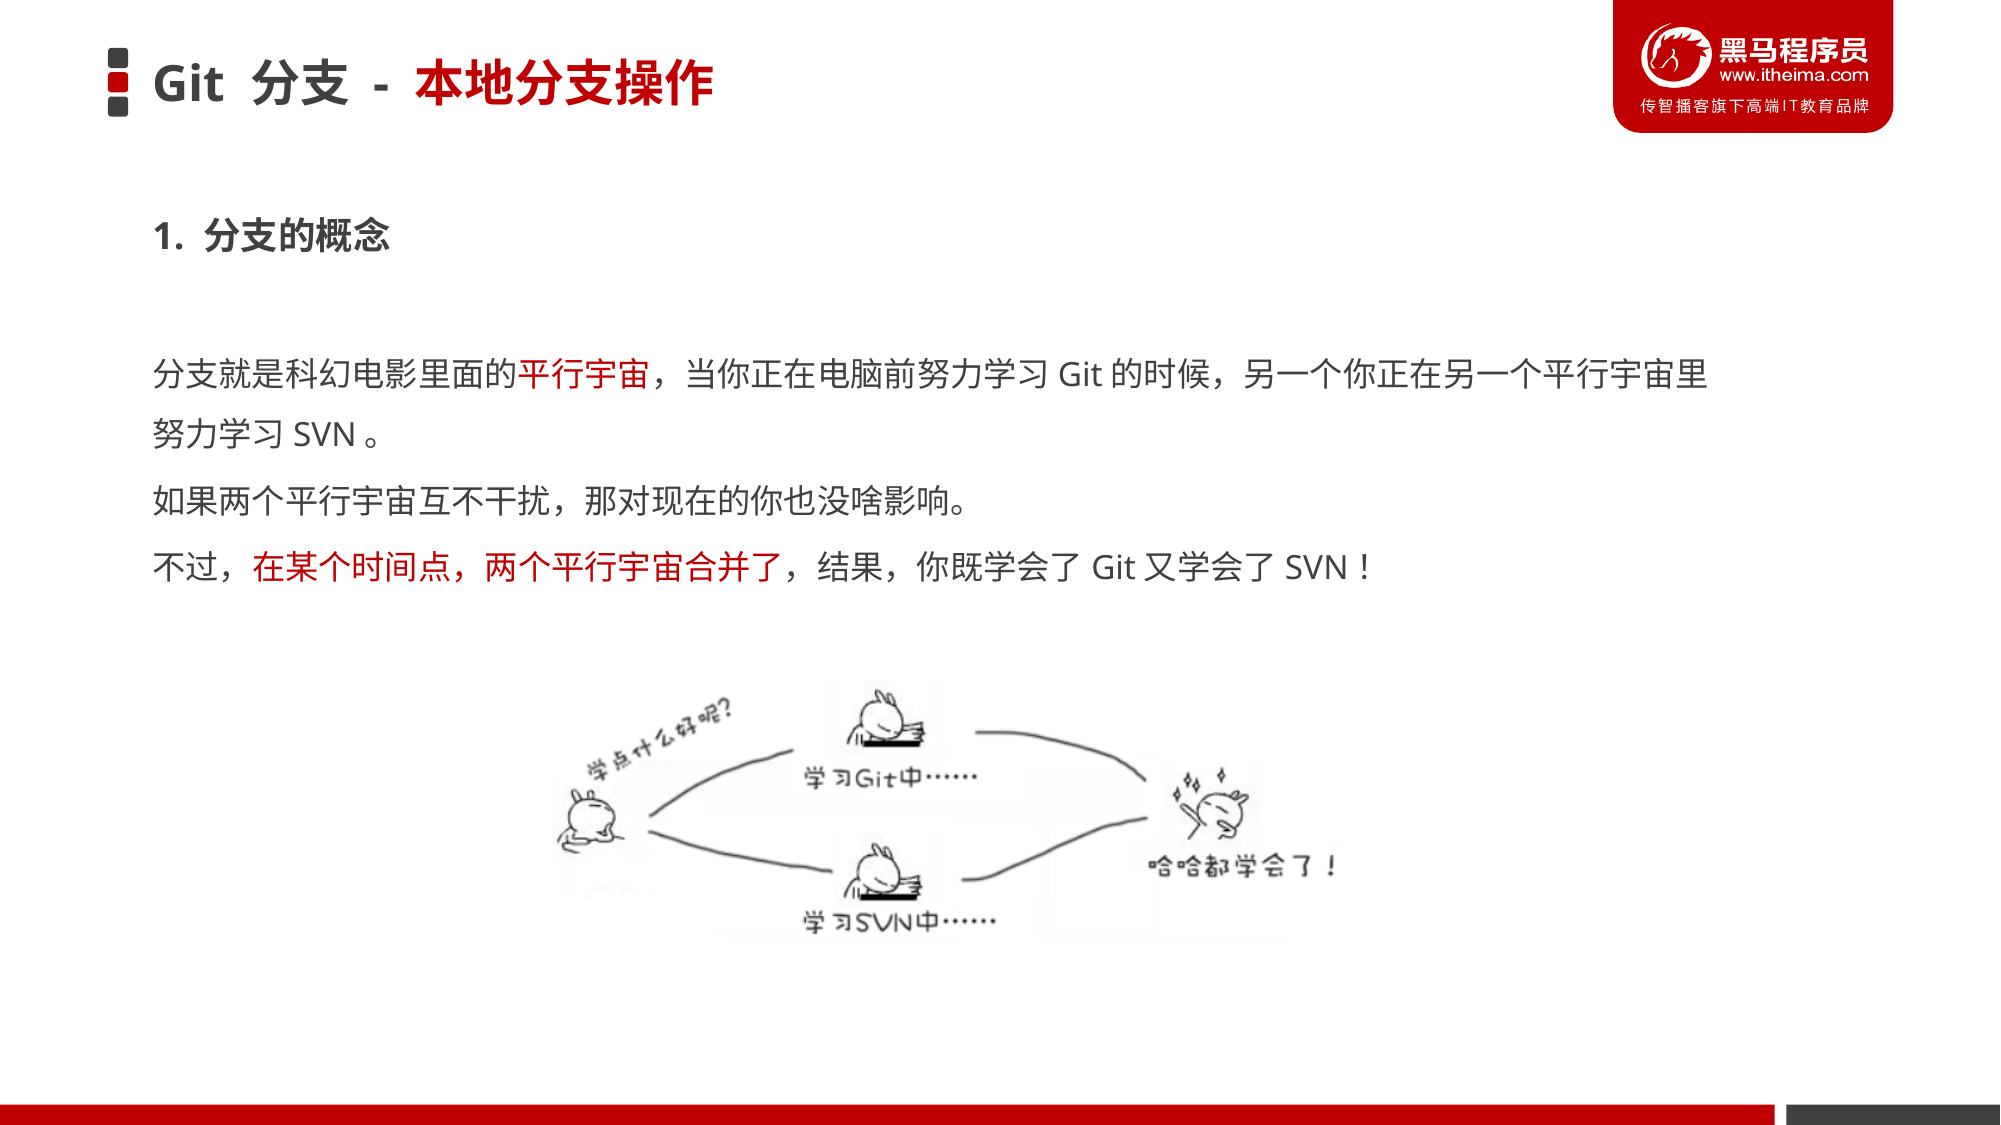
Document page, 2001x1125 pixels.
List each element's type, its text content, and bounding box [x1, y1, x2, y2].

picture [1616, 11, 1894, 125]
title Git 分支 - 本地分支操作 [137, 38, 1577, 124]
picture [552, 679, 1338, 941]
list 1. 分支的概念 [137, 192, 1753, 277]
list 分支就是科幻电影里面的平行宇宙，当你正在电脑前努力学习Git的时候，另一个你正在另一个平行宇宙里努力学习SVN。 如果两个平行宇宙互不干扰，那对现在的你也没啥影响。 不过，在某个时间点，两个平行宇宙合并了，结果，你既学会了Git又学会了SVN！ [137, 326, 1753, 608]
